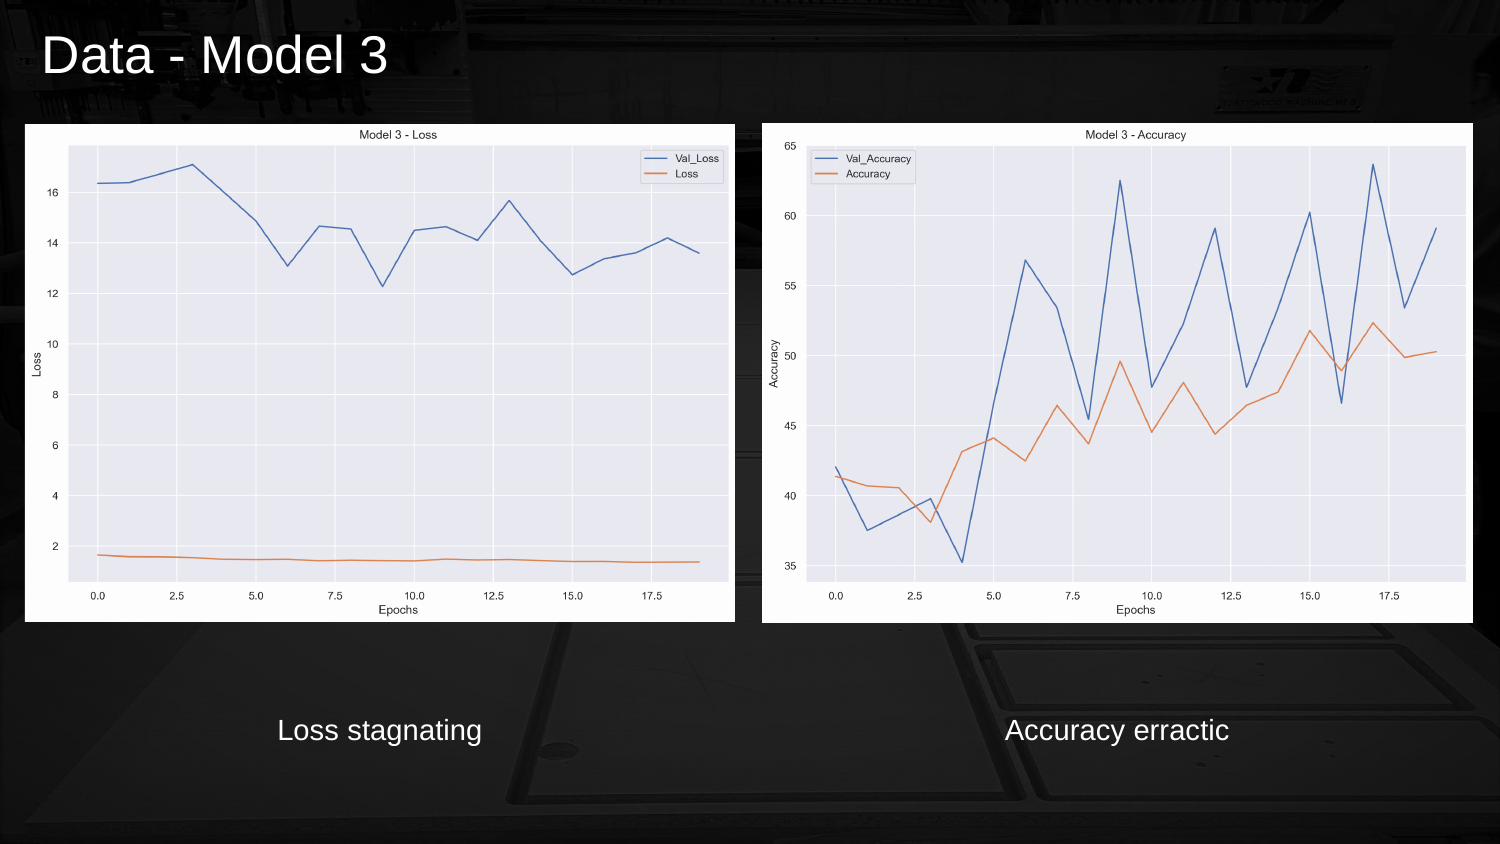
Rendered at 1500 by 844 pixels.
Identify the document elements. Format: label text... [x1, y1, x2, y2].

text_box Loss stagnating [145, 695, 615, 761]
title Data - Model 3 [26, 5, 1425, 100]
text_box Accuracy erractic [883, 695, 1352, 761]
picture [0, 0, 1500, 844]
